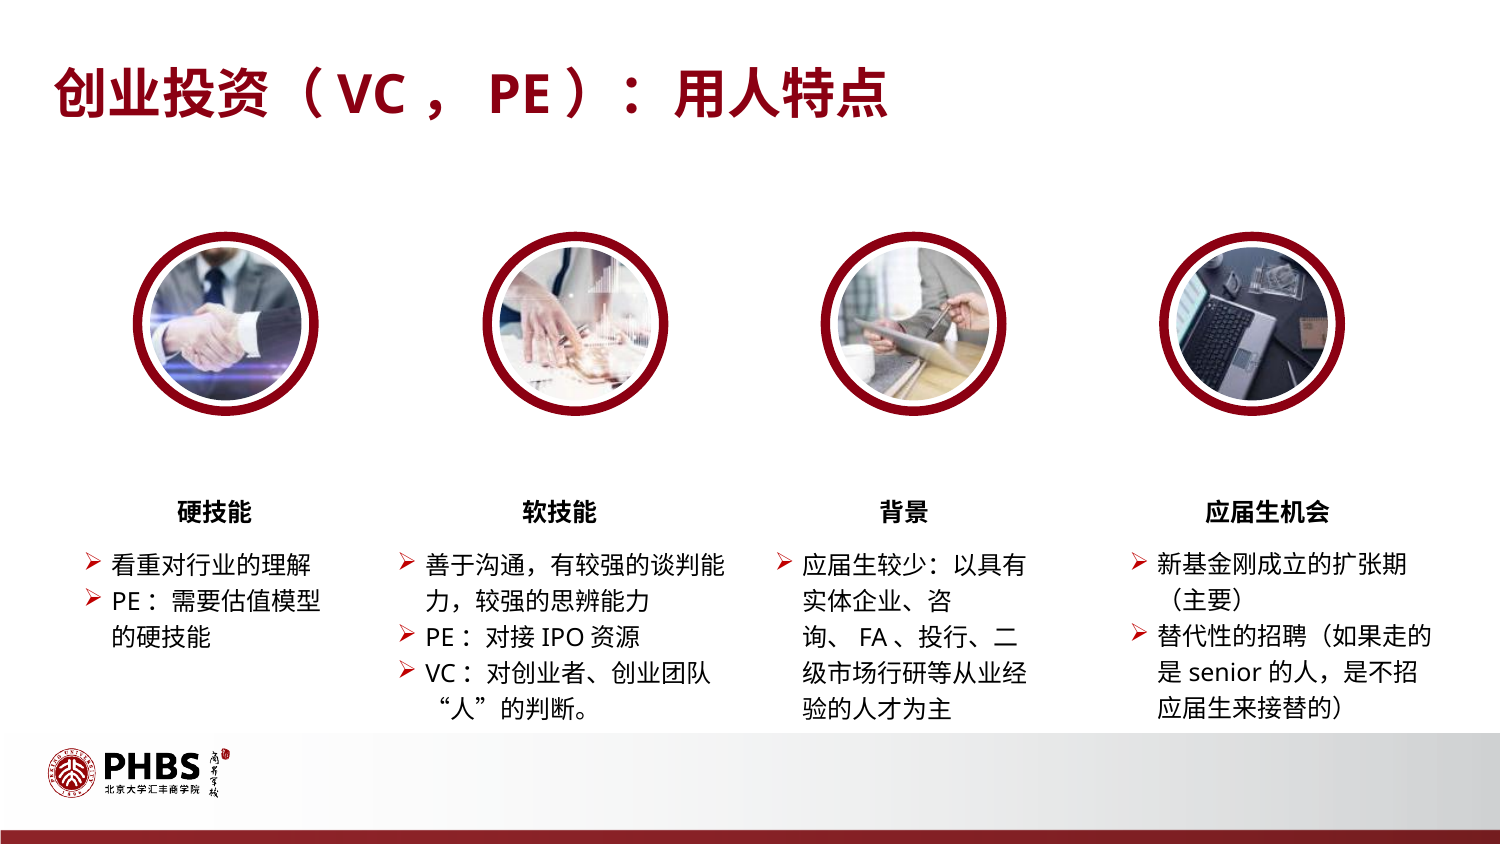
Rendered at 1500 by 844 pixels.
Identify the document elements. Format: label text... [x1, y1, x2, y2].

text_box [486, 278, 499, 370]
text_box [1054, 483, 1481, 733]
text_box [824, 278, 837, 370]
text_box [1328, 277, 1342, 371]
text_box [697, 483, 1054, 697]
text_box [15, 483, 351, 661]
text_box [532, 401, 619, 413]
text_box [302, 277, 315, 370]
text_box [1208, 401, 1296, 413]
picture [837, 247, 990, 401]
picture [0, 733, 1500, 844]
text_box [869, 235, 958, 247]
text_box [182, 401, 270, 413]
text_box [990, 278, 1003, 370]
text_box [351, 483, 769, 733]
text_box [652, 278, 665, 370]
picture [499, 247, 652, 401]
picture [149, 247, 302, 401]
text_box [531, 235, 620, 247]
text_box 创业投资（VC，PE）：用人特点 [38, 42, 993, 132]
text_box [136, 278, 149, 369]
text_box [1207, 235, 1297, 247]
text_box [181, 235, 270, 247]
text_box [1162, 277, 1176, 370]
picture [1176, 247, 1328, 401]
text_box [870, 401, 957, 413]
